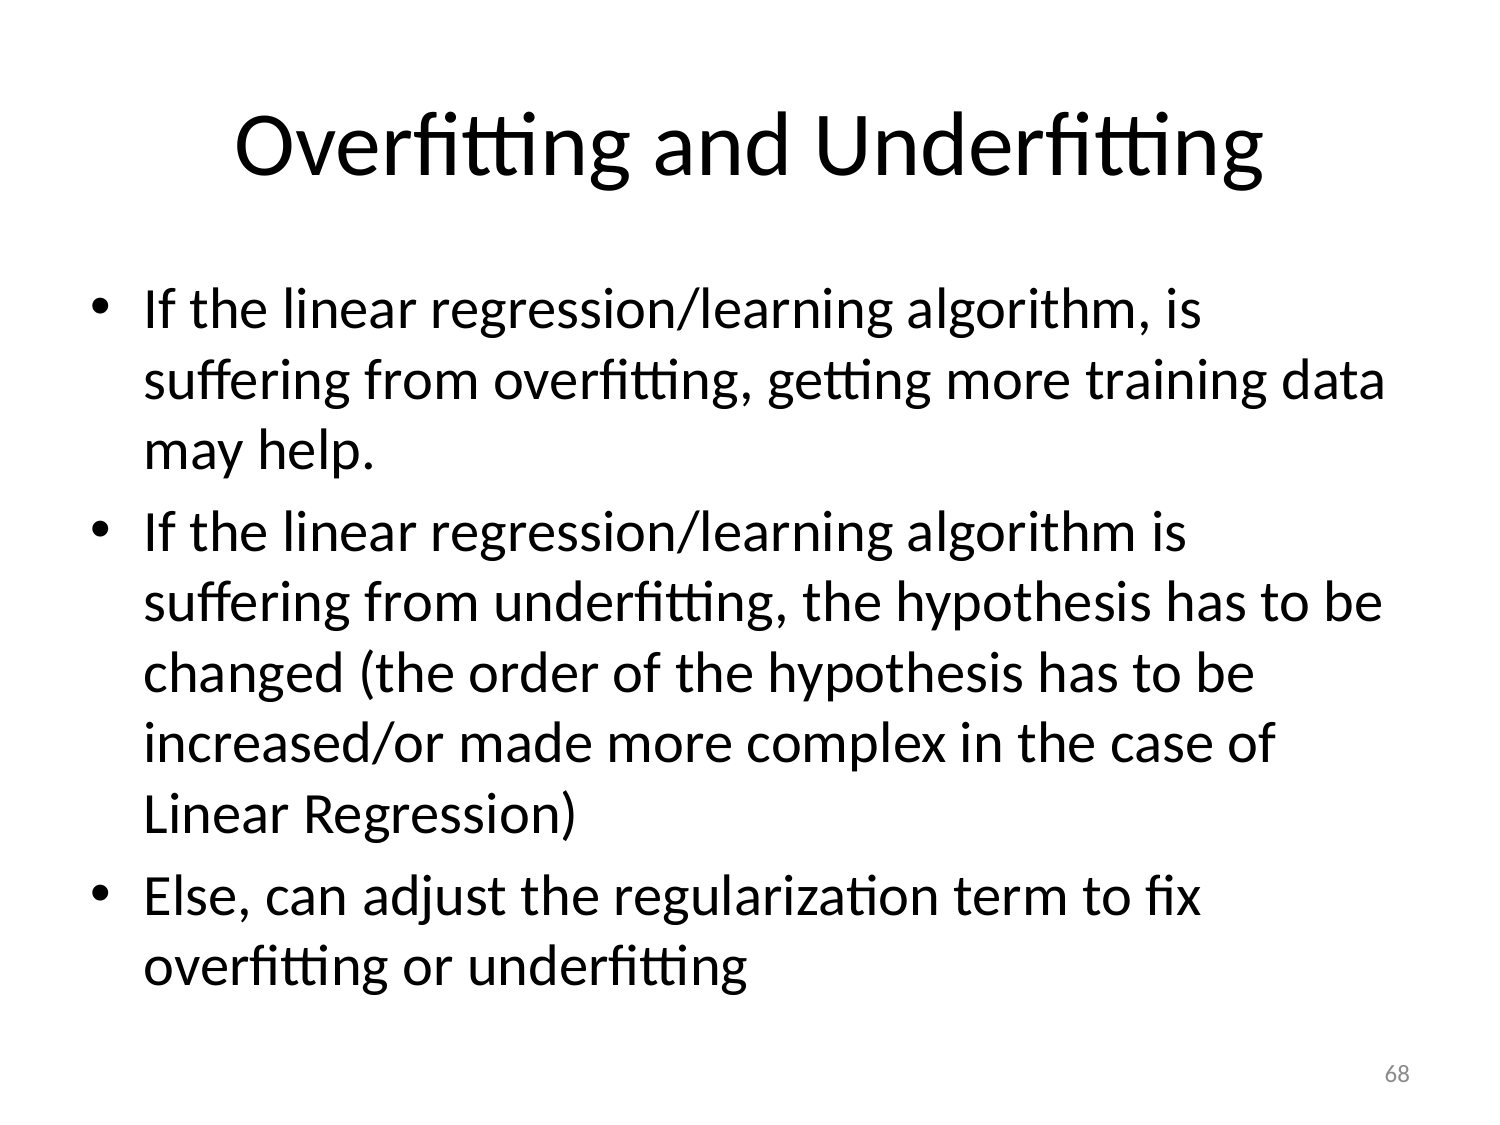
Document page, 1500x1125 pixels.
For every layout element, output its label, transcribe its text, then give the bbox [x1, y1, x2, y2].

slide_number 68 [1074, 1042, 1425, 1103]
title Overfitting and Underfitting [75, 45, 1425, 233]
list If the linear regression/learning algorithm, is suffering from overfitting, getting more training data may help. If the linear regression/learning algorithm is suffering from underfitting, the hypothesis has to be changed (the order of the hypothesis has to be increased/or made more complex in the case of Linear Regression) Else, can adjust the regularization term to fix overfitting or underfitting [75, 262, 1425, 1005]
